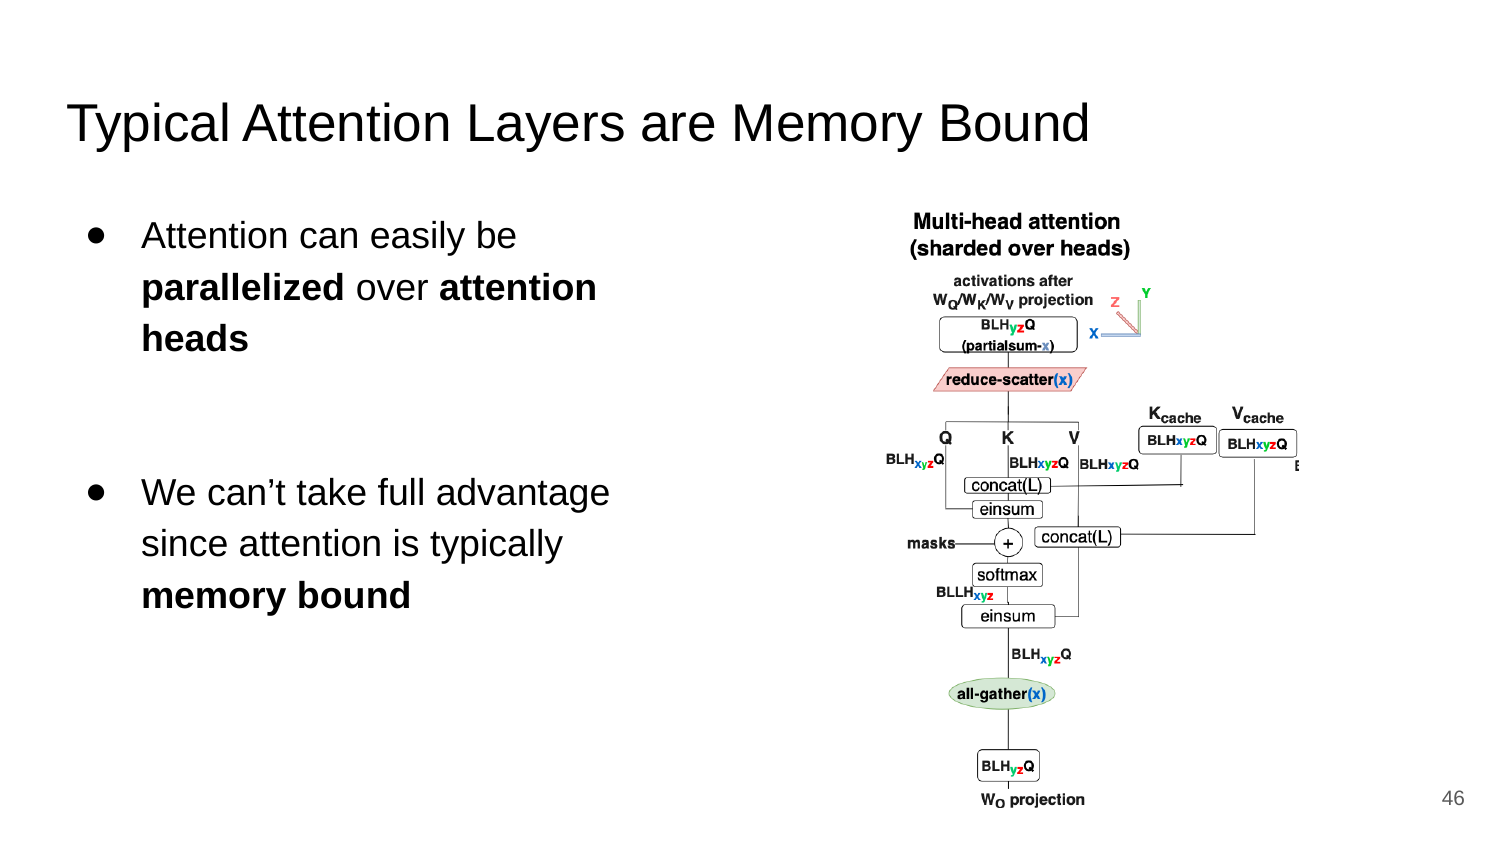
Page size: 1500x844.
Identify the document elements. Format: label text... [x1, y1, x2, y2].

list Attention can easily be parallelized over attention heads We can’t take full advantage since attention is typically memory bound [51, 189, 654, 750]
slide_number ‹#› [1389, 764, 1480, 830]
title Typical Attention Layers are Memory Bound [51, 72, 1449, 167]
picture [881, 188, 1300, 809]
